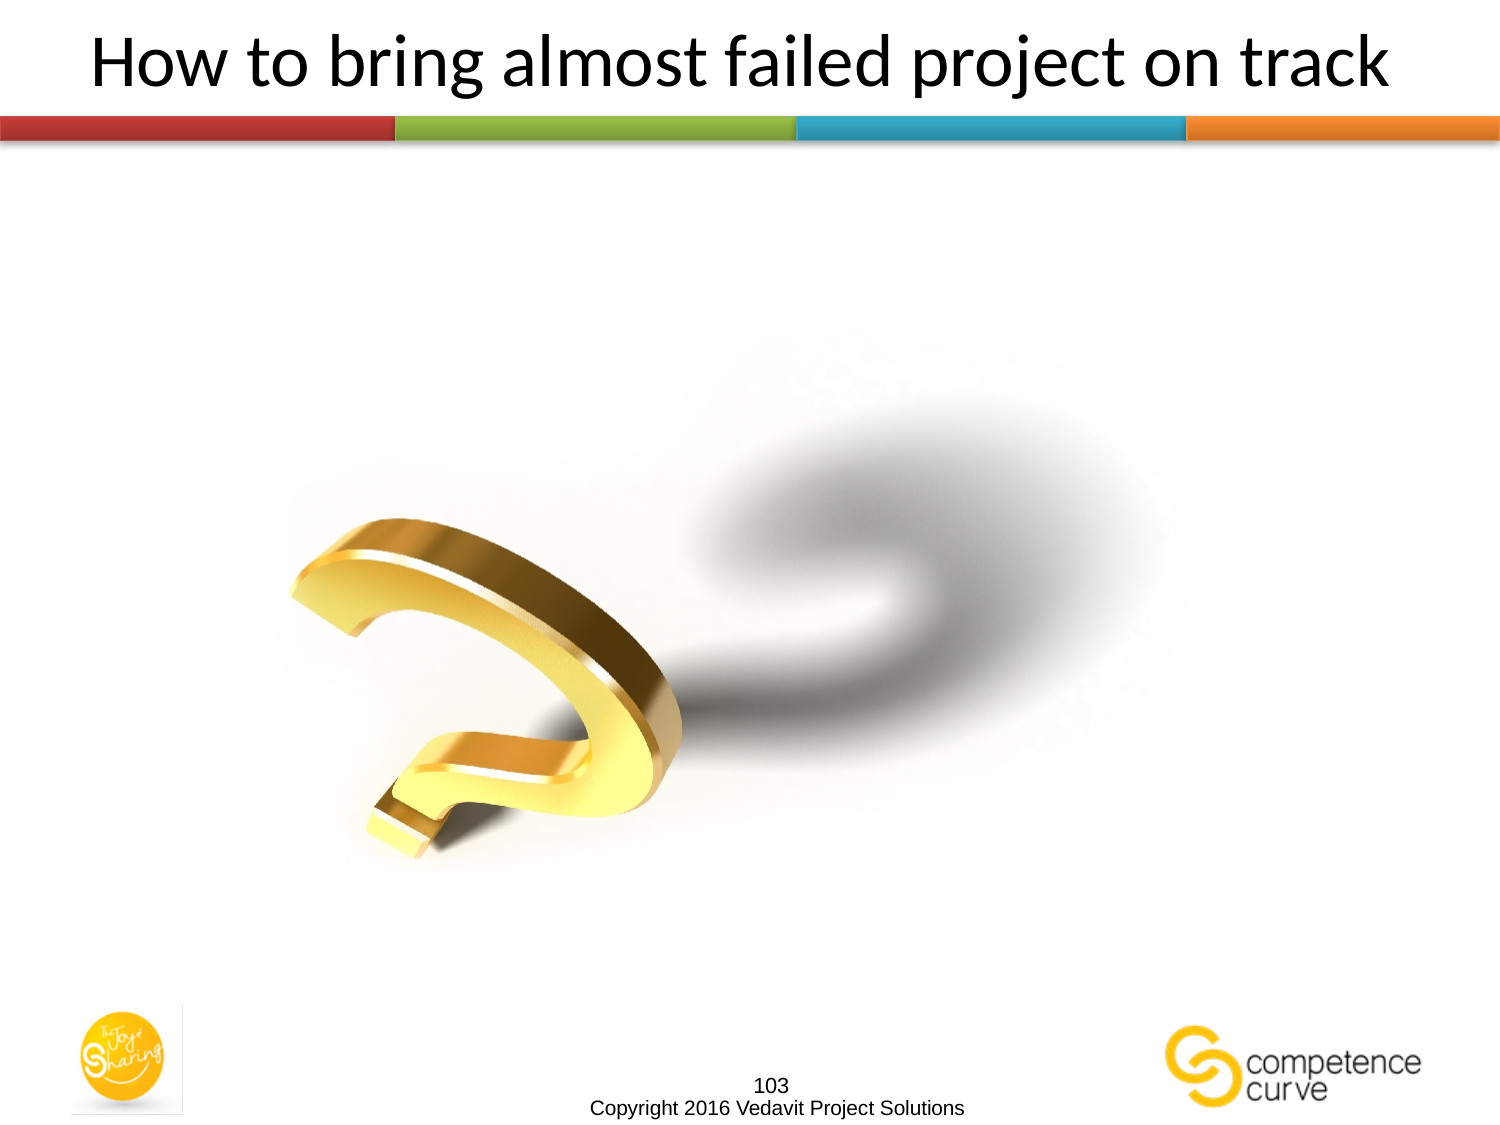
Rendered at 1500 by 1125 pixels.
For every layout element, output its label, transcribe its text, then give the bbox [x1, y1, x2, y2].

picture [71, 1004, 184, 1116]
title How to bring almost failed project on track [74, 0, 1426, 151]
picture [224, 187, 1276, 938]
picture [1164, 1023, 1425, 1112]
slide_number 103 [596, 1063, 947, 1087]
footer Copyright 2016 Vedavit Project Solutions [575, 1087, 1050, 1125]
